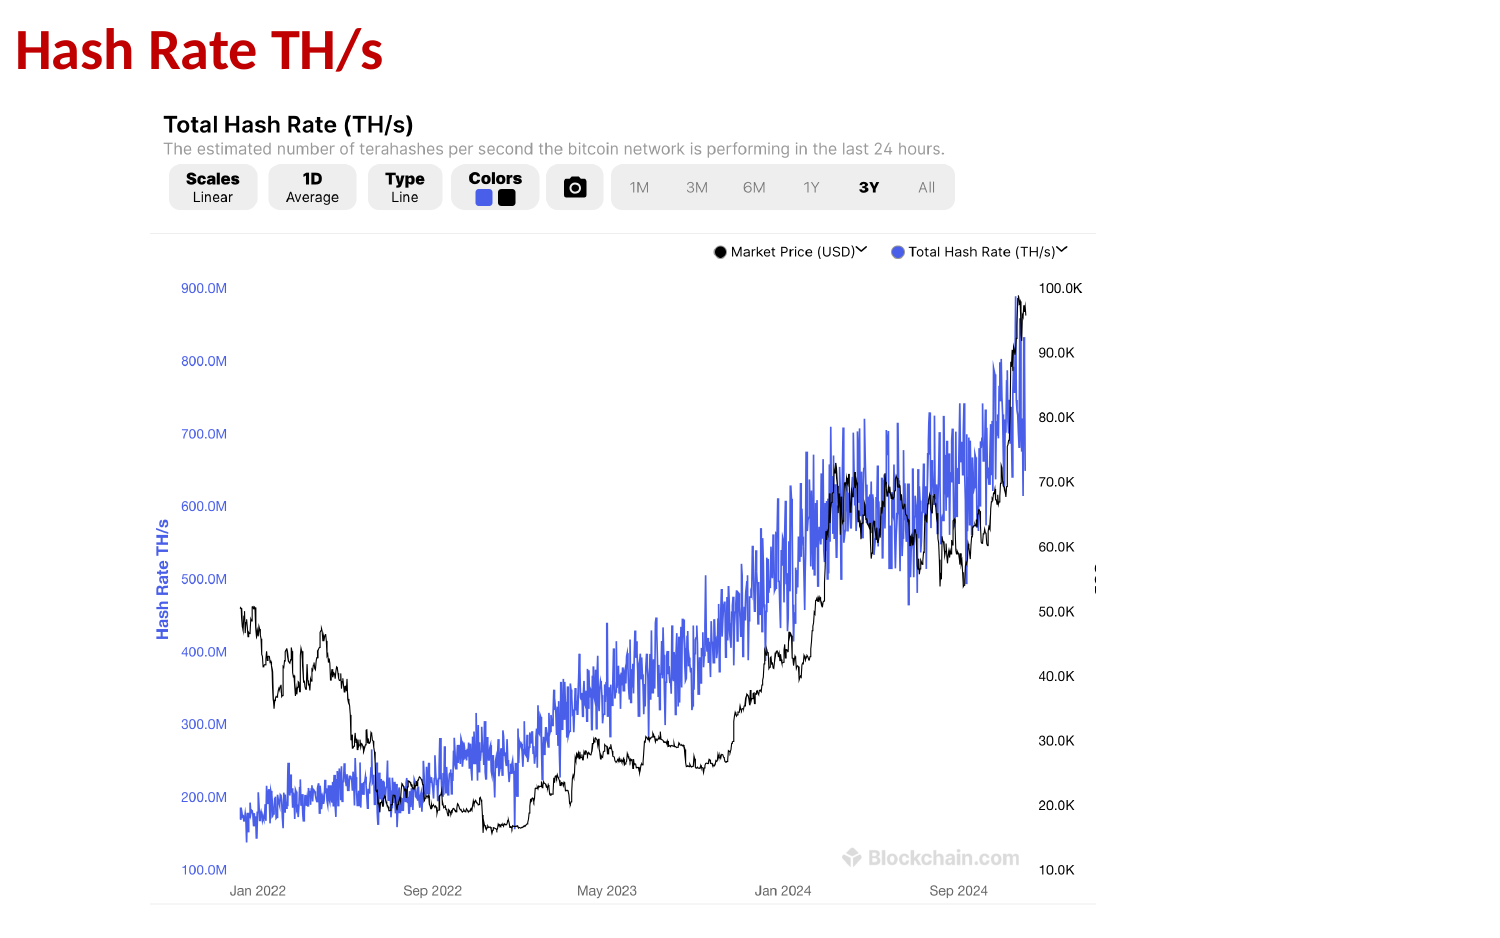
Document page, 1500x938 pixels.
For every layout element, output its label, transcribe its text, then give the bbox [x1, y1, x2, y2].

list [149, 102, 1096, 910]
title Hash Rate TH/s [0, 0, 1350, 125]
